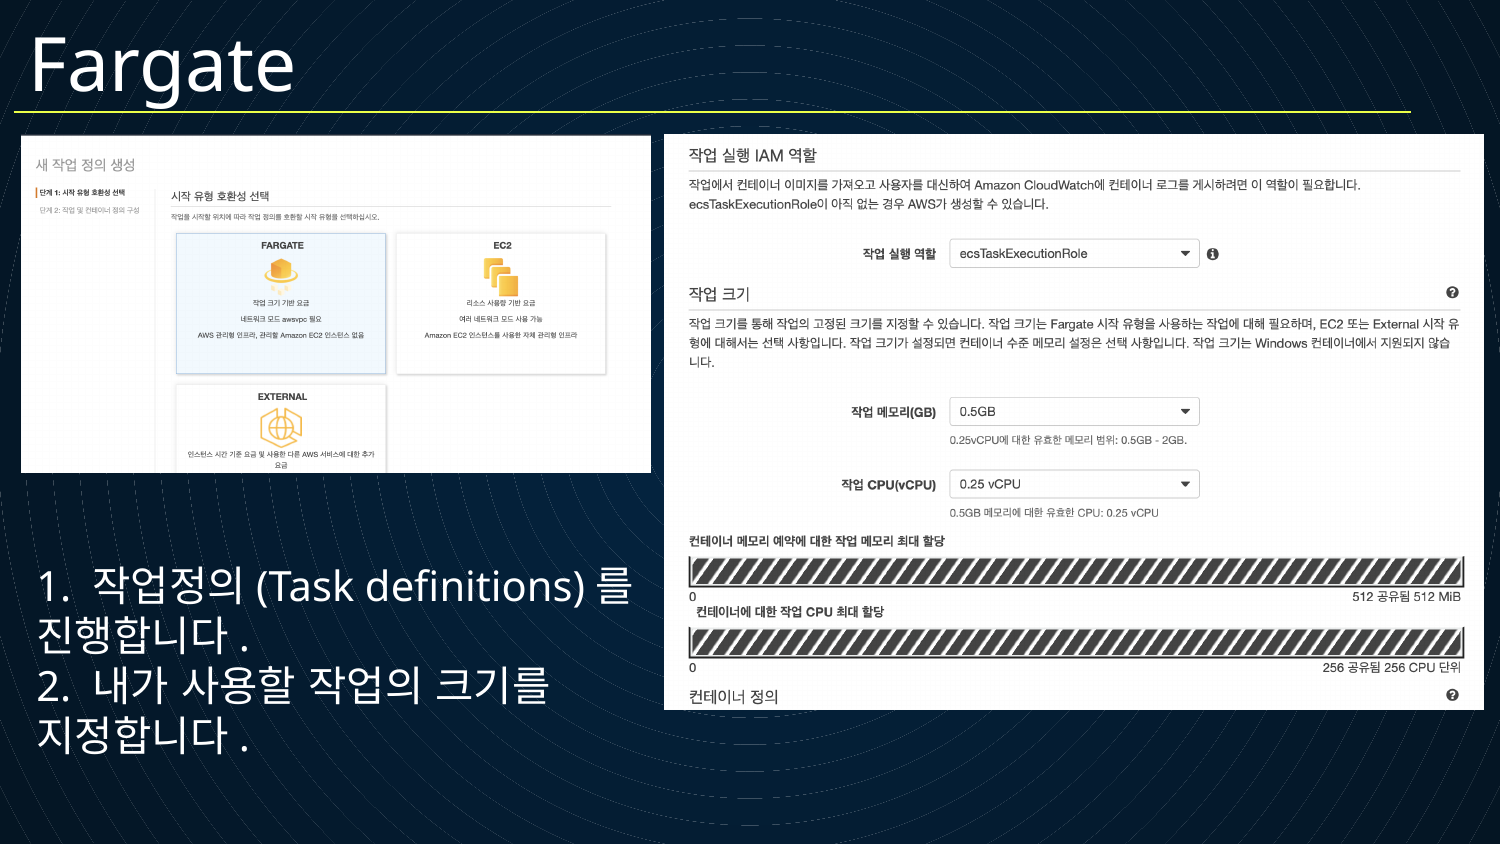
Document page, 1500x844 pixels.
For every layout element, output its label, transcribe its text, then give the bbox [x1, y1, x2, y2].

subtitle 1. 작업정의(Task definitions)를 진행합니다. 2. 내가 사용할 작업의 크기를 지정합니다. [21, 544, 665, 763]
picture [663, 134, 1484, 710]
text_box Fargate [13, 22, 1412, 111]
picture [21, 134, 652, 474]
text_box Fargate [13, 116, 1412, 122]
